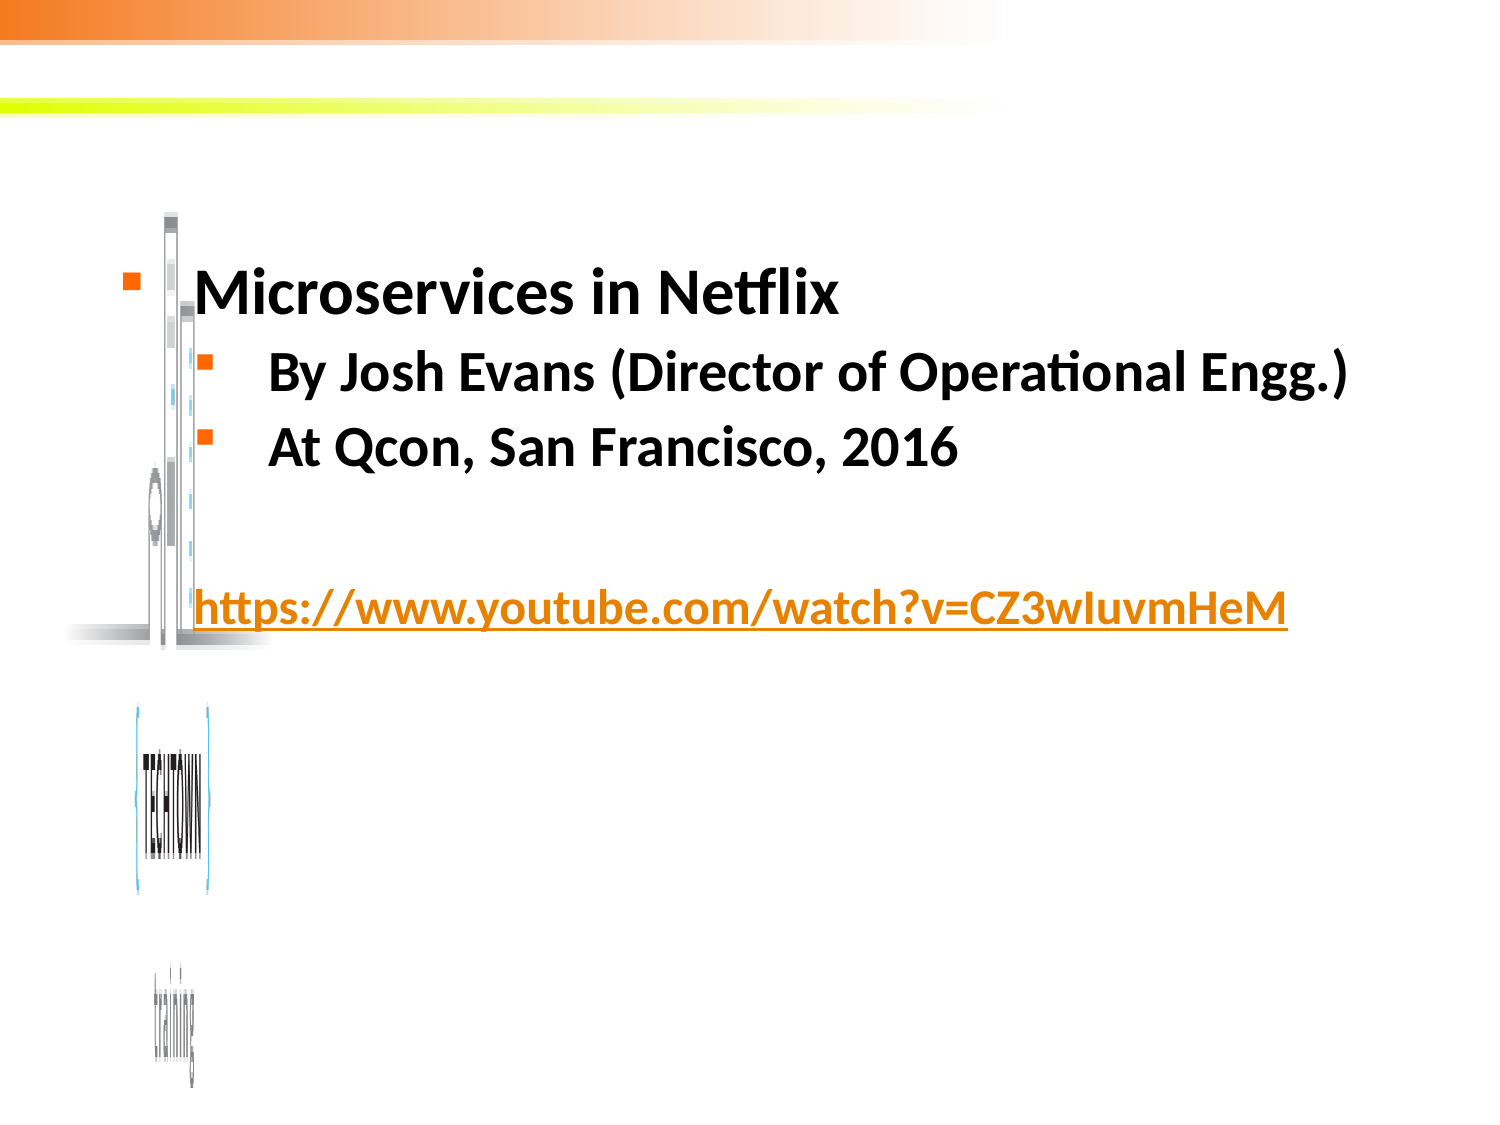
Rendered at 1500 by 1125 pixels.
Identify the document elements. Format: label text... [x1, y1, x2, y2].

picture [0, 0, 1500, 1125]
list Microservices in Netflix By Josh Evans (Director of Operational Engg.) At Qcon, San Francisco, 2016 https://www.youtube.com/watch?v=CZ3wIuvmHeM [103, 249, 1397, 1014]
